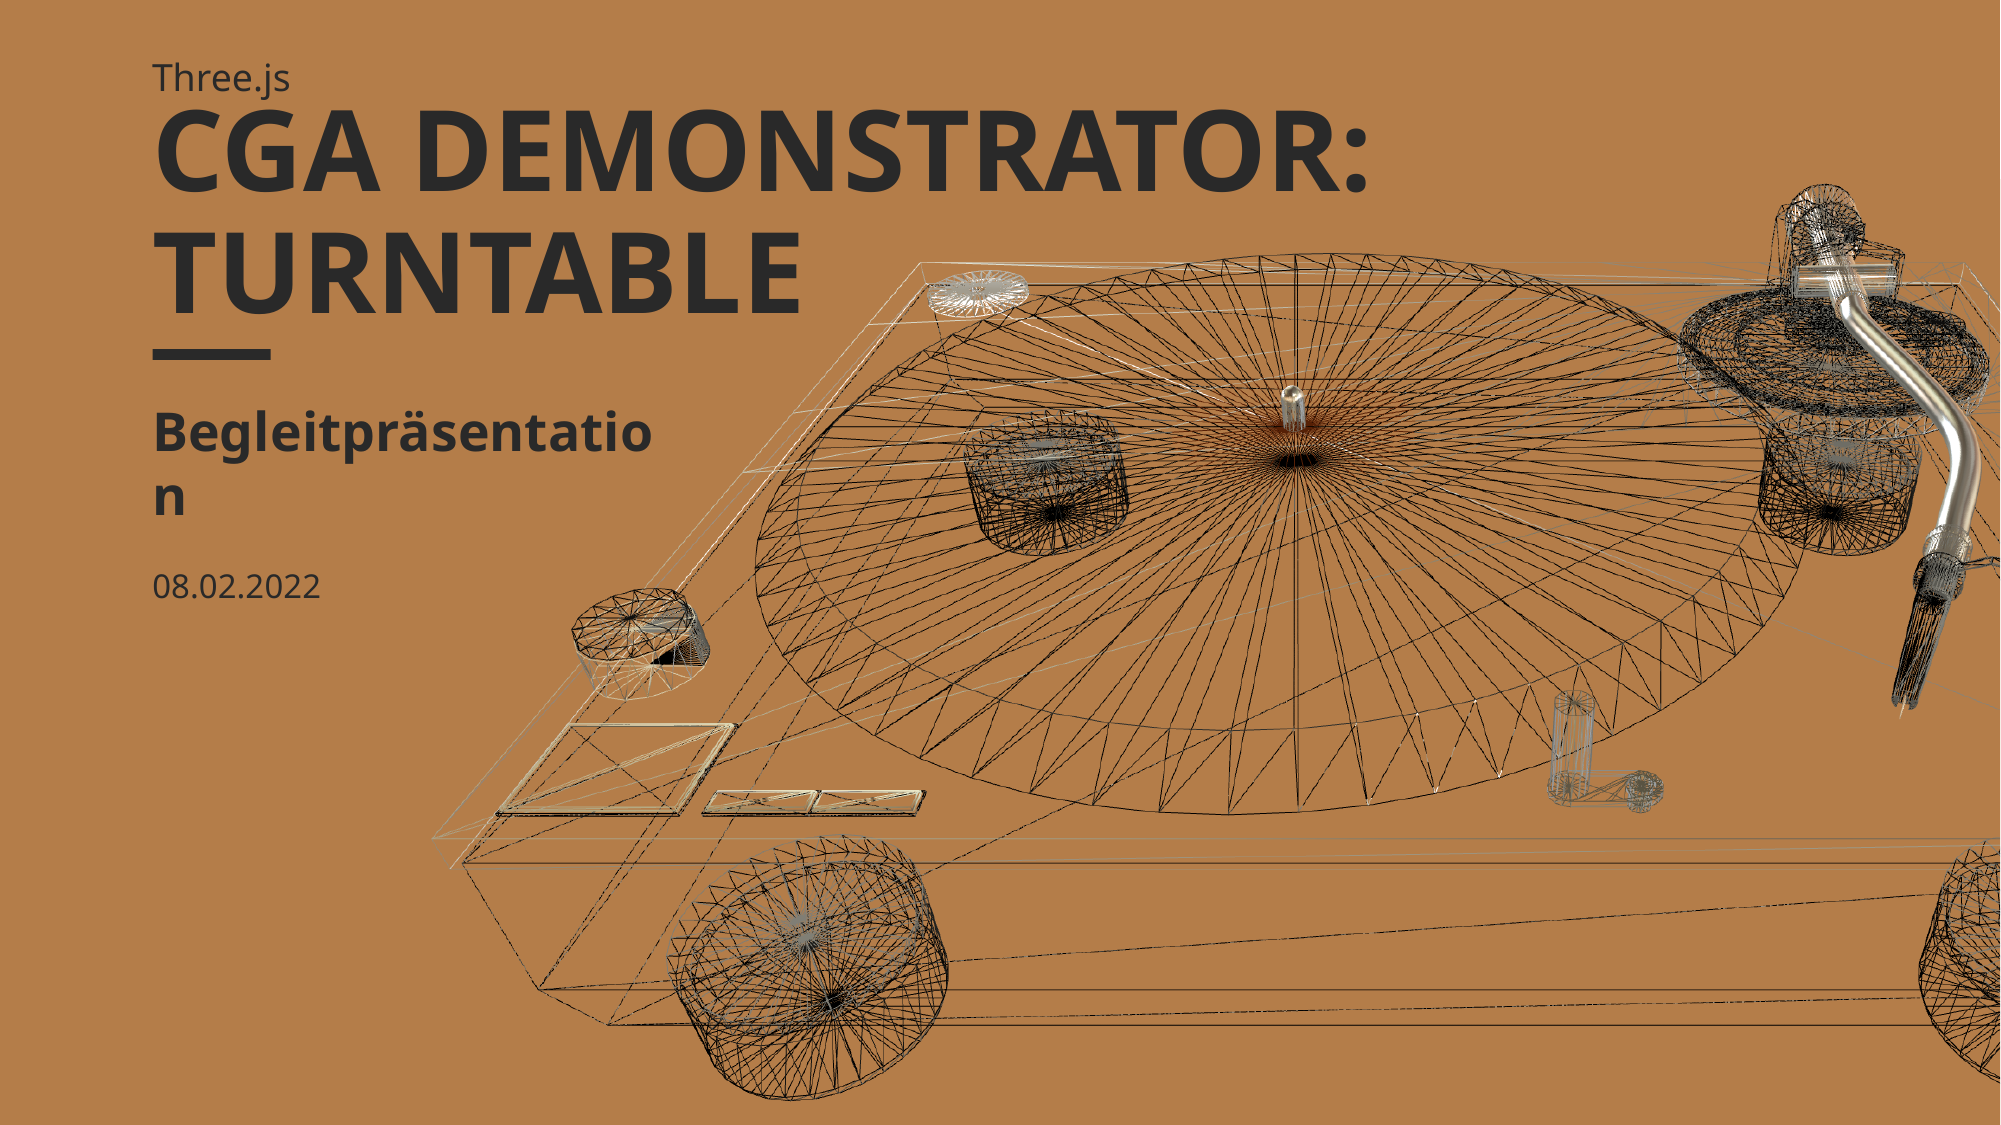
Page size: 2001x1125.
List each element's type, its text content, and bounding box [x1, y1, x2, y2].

subtitle Begleitpräsentation 08.02.2022 [137, 390, 683, 615]
picture [423, 179, 2001, 1125]
text_box Three.js [137, 46, 314, 107]
title CGA DEMONSTRATOR: TURNTABLE [137, 76, 1894, 346]
